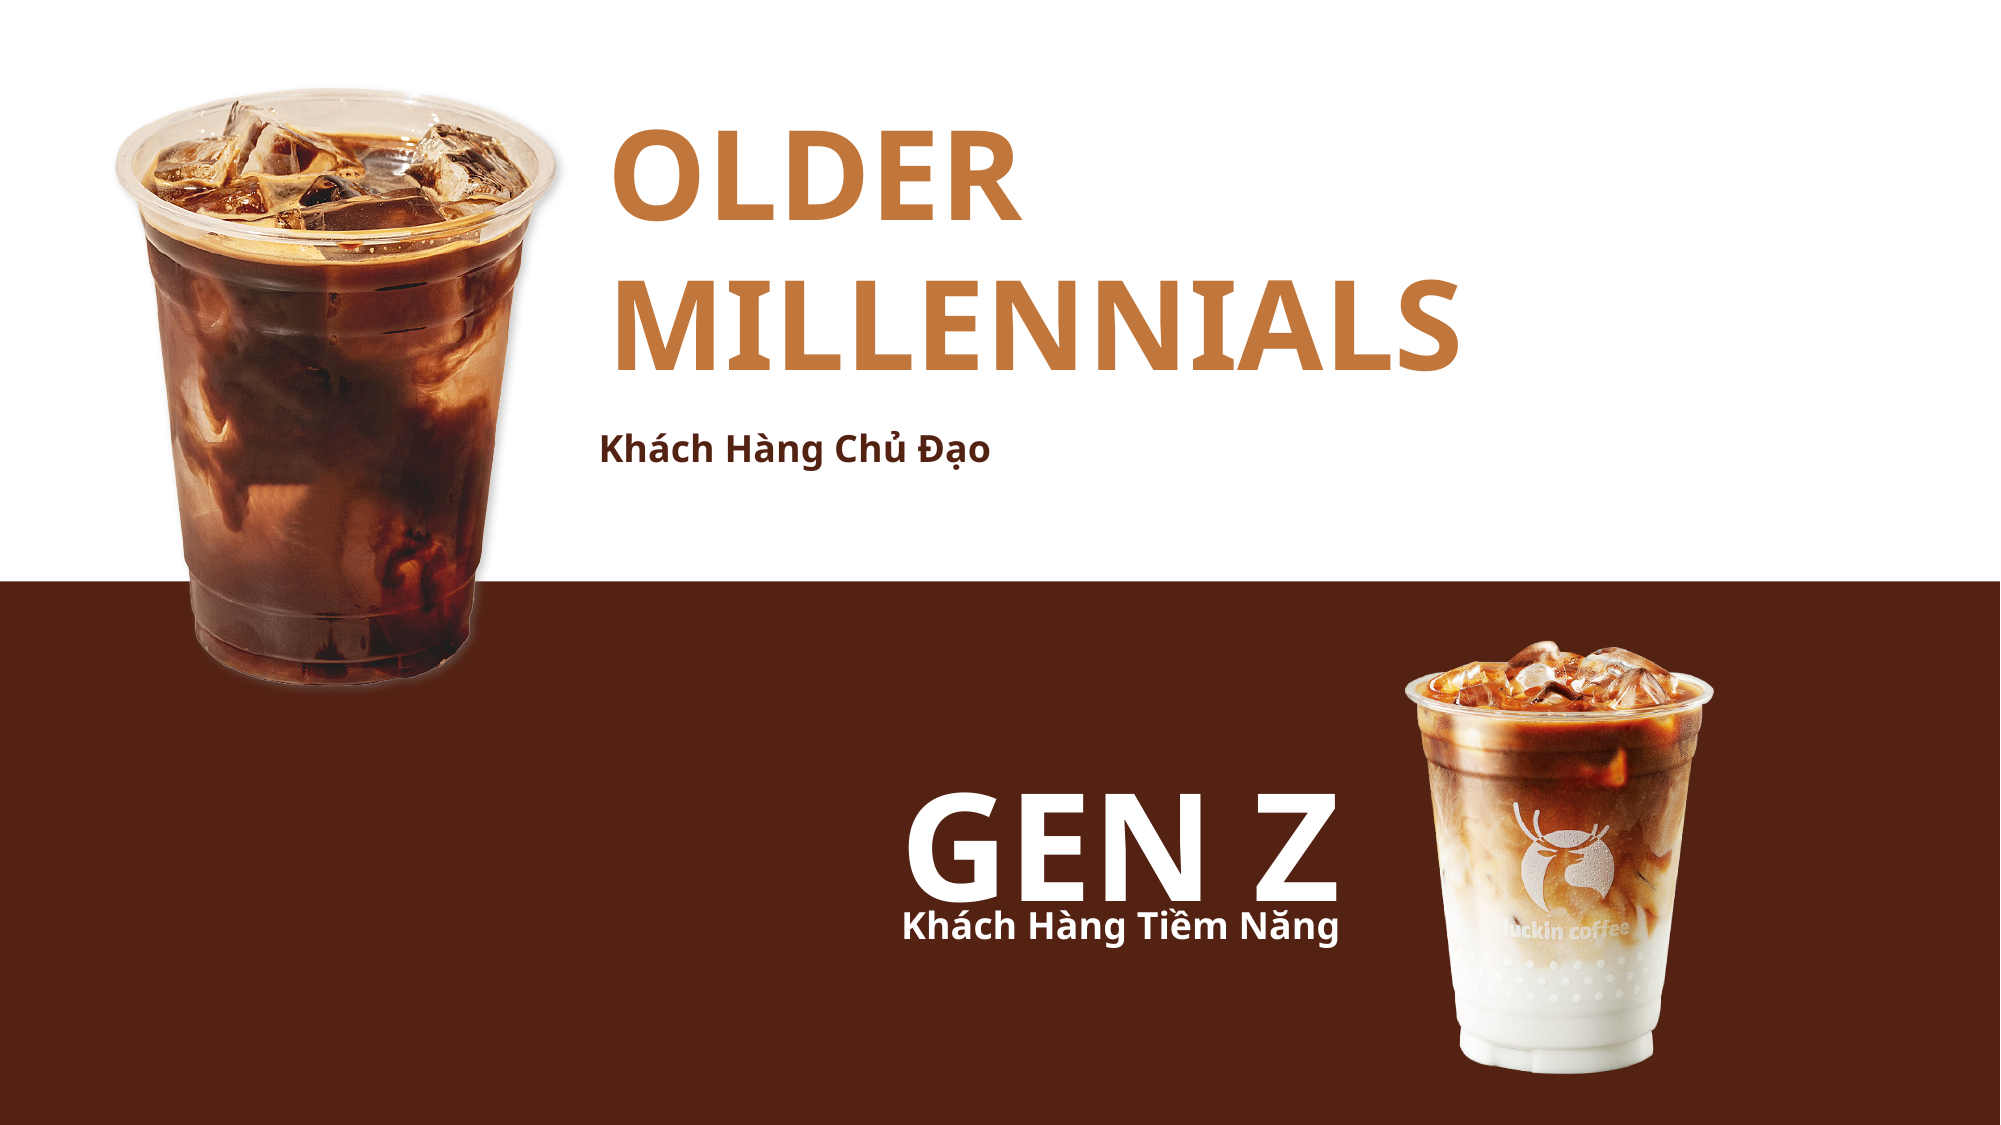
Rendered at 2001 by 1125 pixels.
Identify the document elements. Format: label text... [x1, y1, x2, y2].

picture [80, 72, 573, 693]
text_box OLDER MILLENNIALS [592, 126, 2000, 403]
text_box Khách Hàng Tiềm Năng [863, 683, 1350, 955]
title GEN Z [783, 661, 1350, 939]
text_box Khách Hàng Chủ Đạo [577, 197, 1007, 478]
picture [1355, 638, 1741, 1104]
text_box [0, 581, 2000, 1125]
